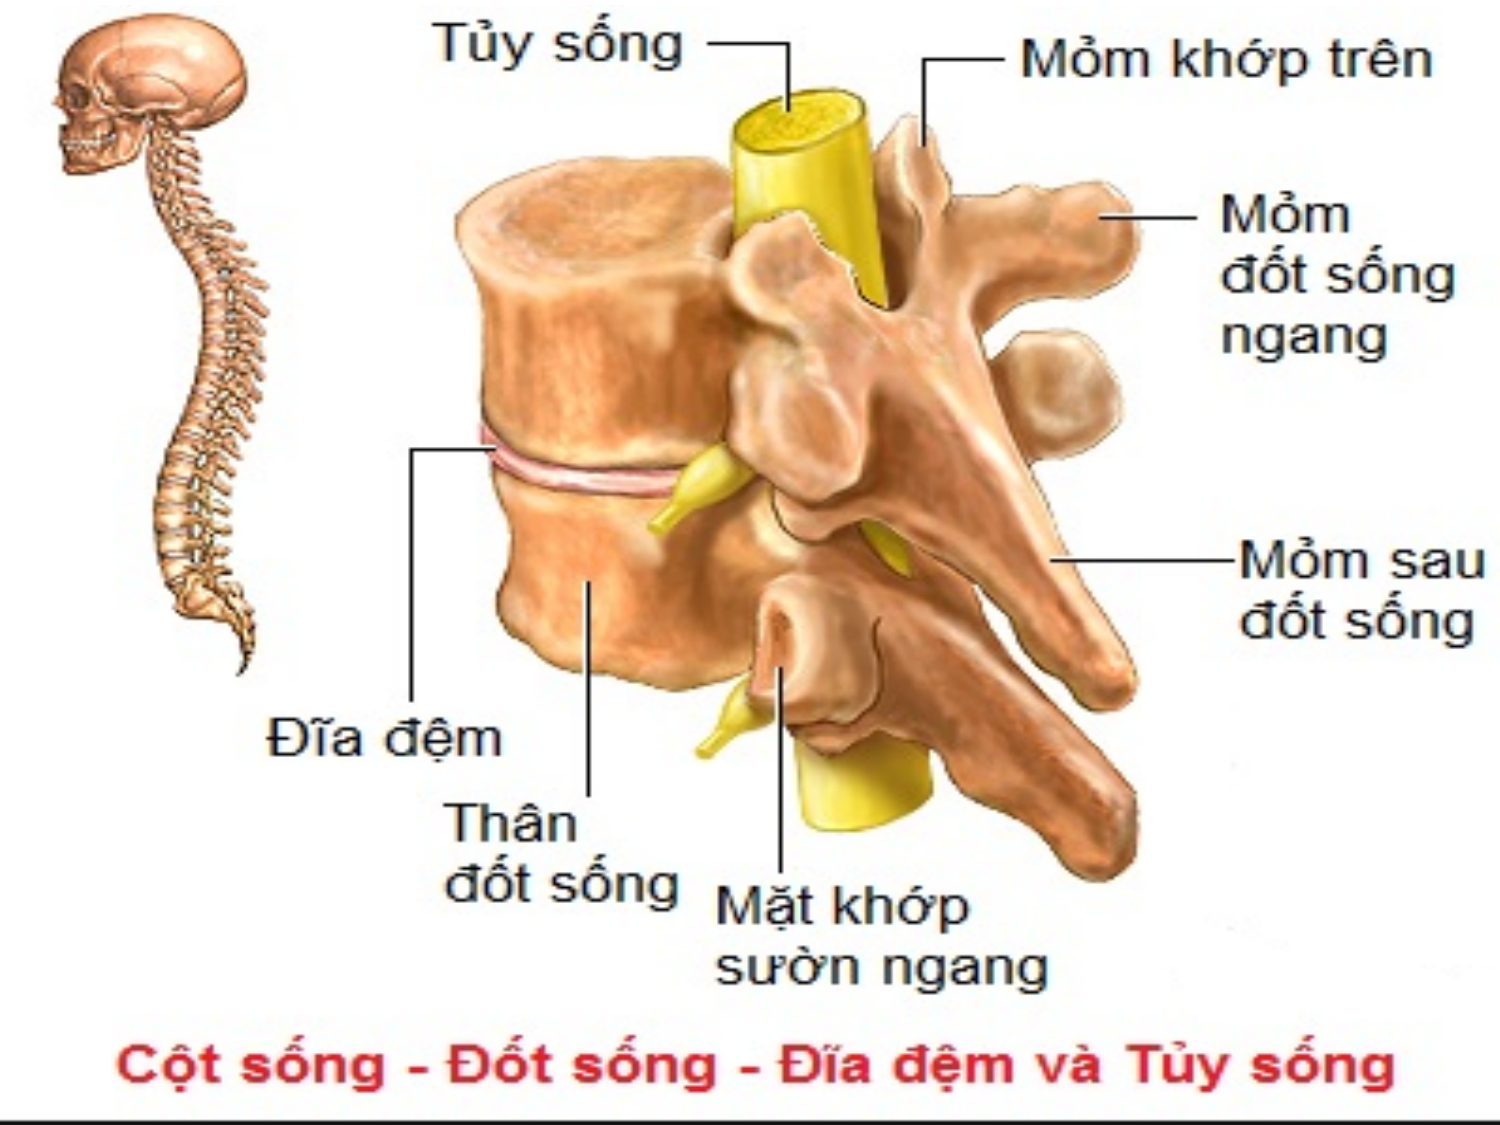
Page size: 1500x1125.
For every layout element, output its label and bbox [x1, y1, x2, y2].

list [0, 4, 1500, 1125]
